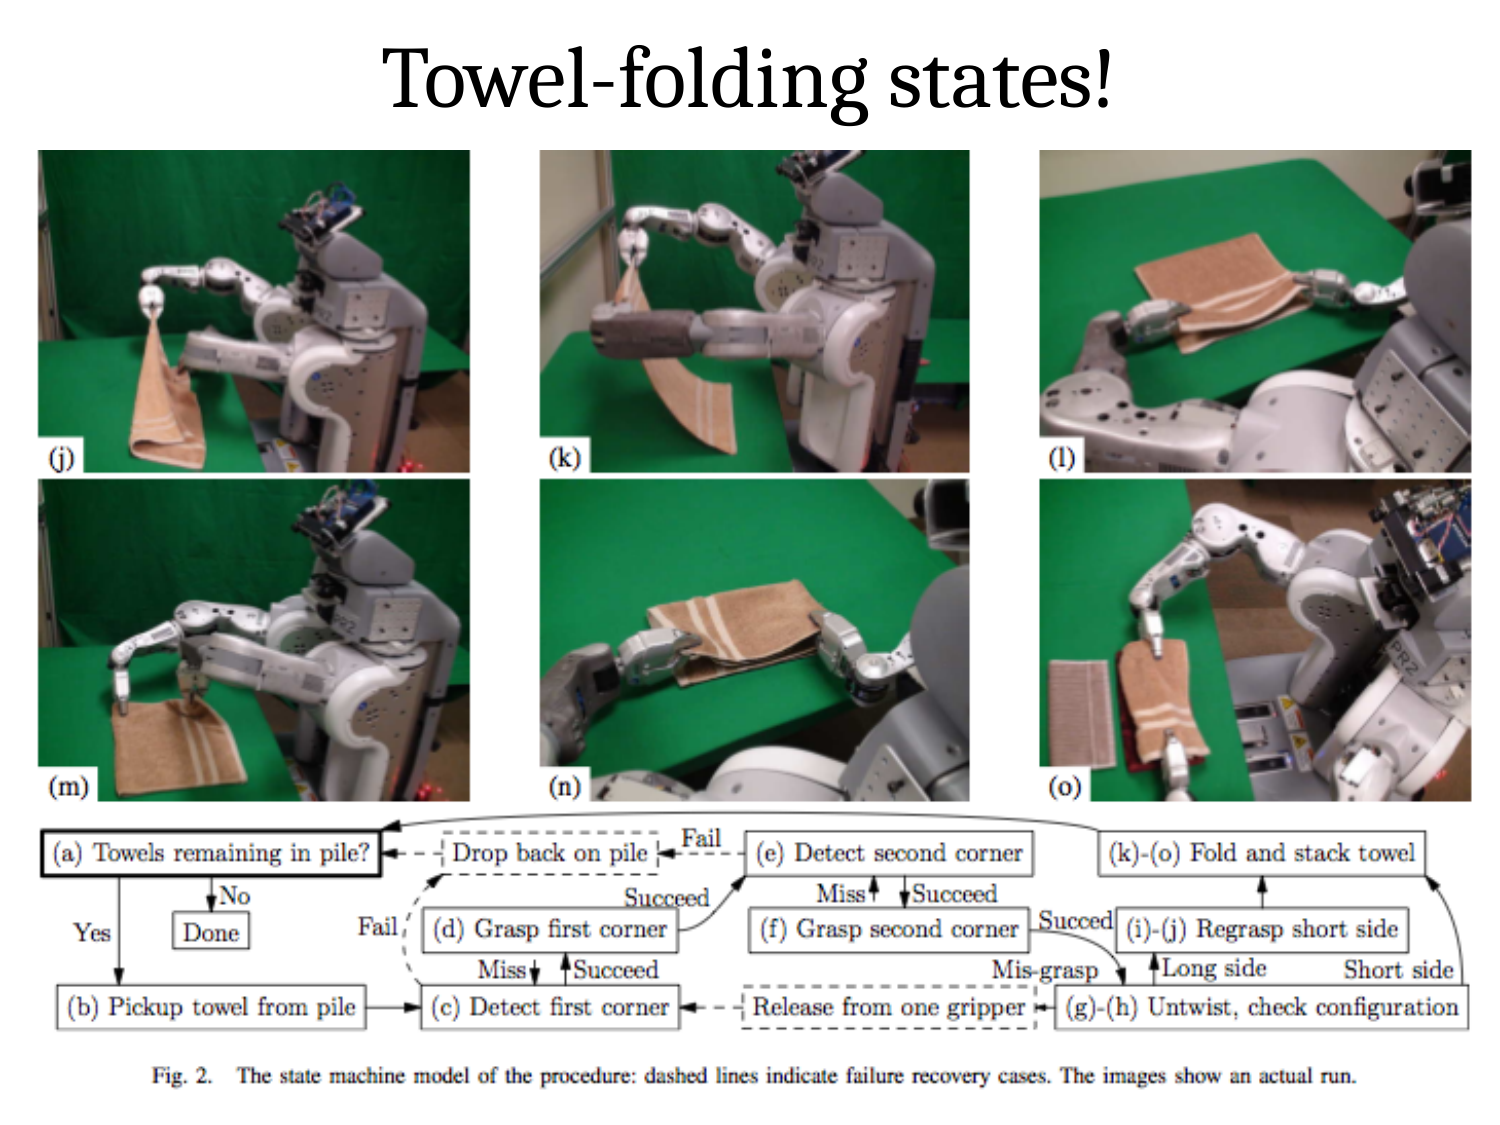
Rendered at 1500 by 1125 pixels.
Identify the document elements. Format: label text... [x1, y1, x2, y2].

text_box Towel-folding states! [275, 12, 1225, 133]
picture [18, 149, 1484, 1101]
